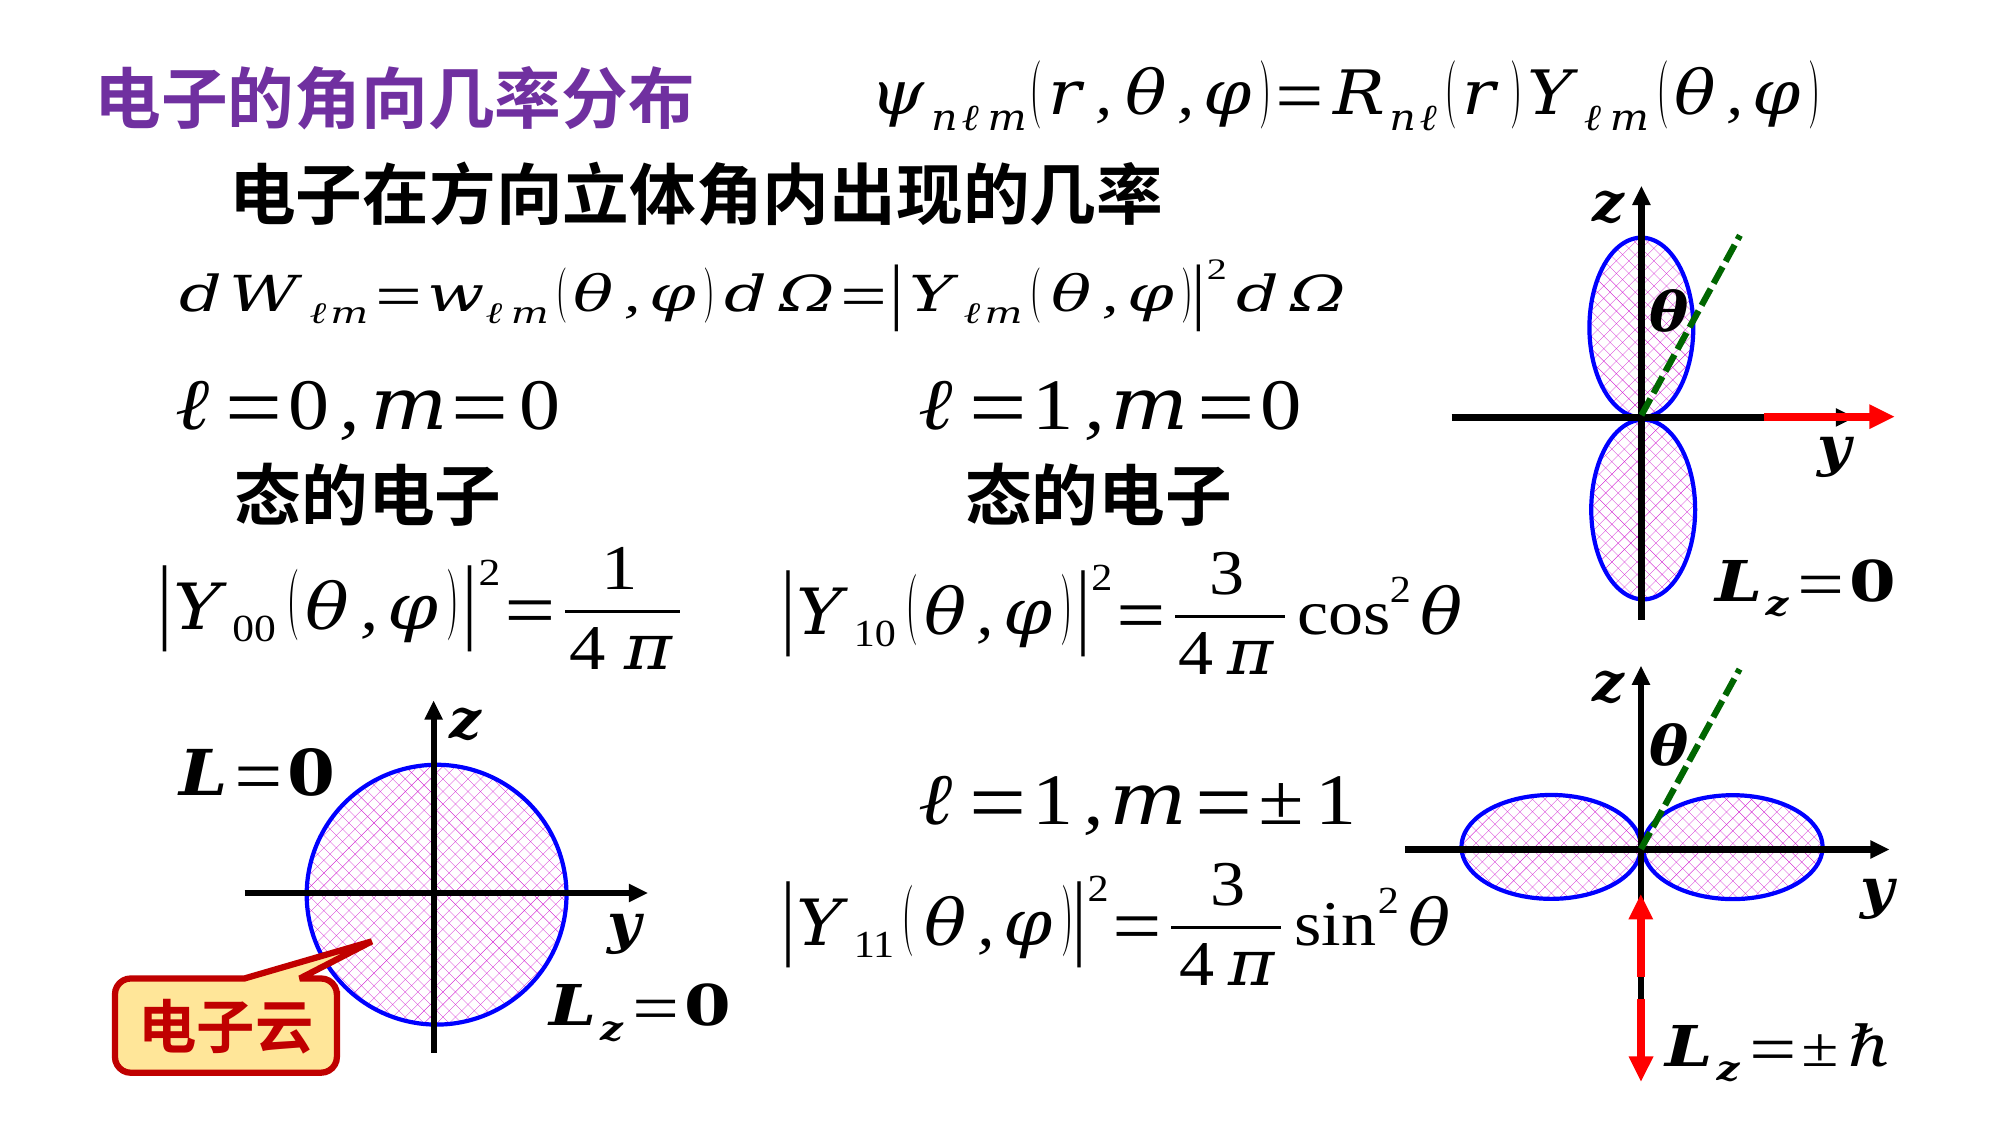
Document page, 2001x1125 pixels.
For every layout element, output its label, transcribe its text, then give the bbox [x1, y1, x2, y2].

text_box [305, 763, 431, 890]
text_box [1461, 853, 1638, 900]
text_box [437, 763, 568, 890]
text_box [437, 896, 568, 1026]
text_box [1641, 669, 1740, 849]
text_box [1588, 236, 1638, 414]
text_box [1590, 421, 1638, 600]
text_box 电子云 [113, 940, 373, 1074]
text_box [1644, 853, 1823, 901]
text_box [305, 896, 431, 1026]
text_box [1641, 235, 1740, 416]
text_box [1740, 794, 1824, 846]
text_box 电子的角向几率分布 [79, 49, 711, 145]
text_box [1645, 421, 1697, 601]
text_box [1460, 793, 1638, 846]
